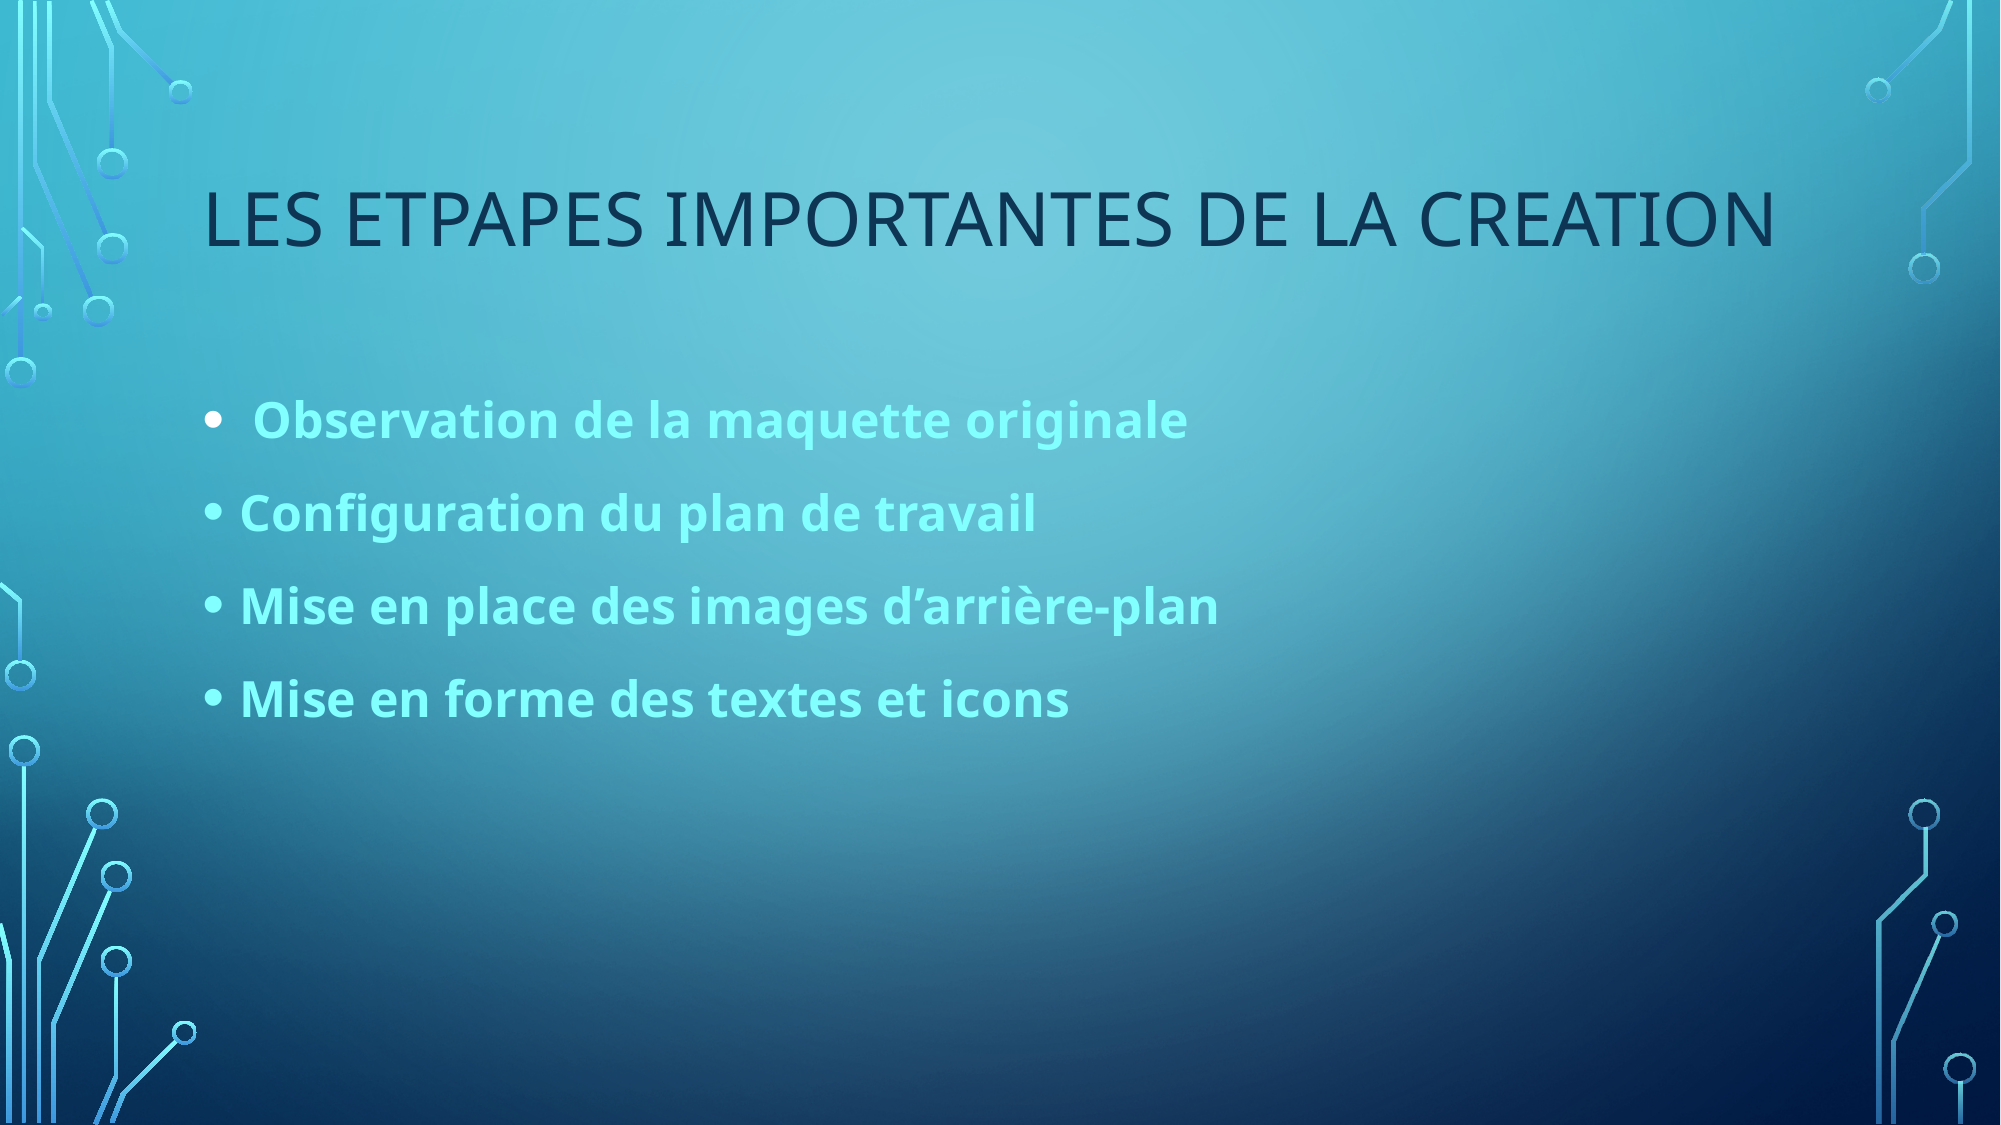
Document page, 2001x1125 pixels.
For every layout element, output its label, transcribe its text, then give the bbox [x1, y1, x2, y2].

list Observation de la maquette originale Configuration du plan de travail Mise en place des images d’arrière-plan Mise en forme des textes et icons [187, 369, 1813, 950]
title Les ETPAPES IMPORTANTES DE LA CREATION [187, 101, 1813, 344]
